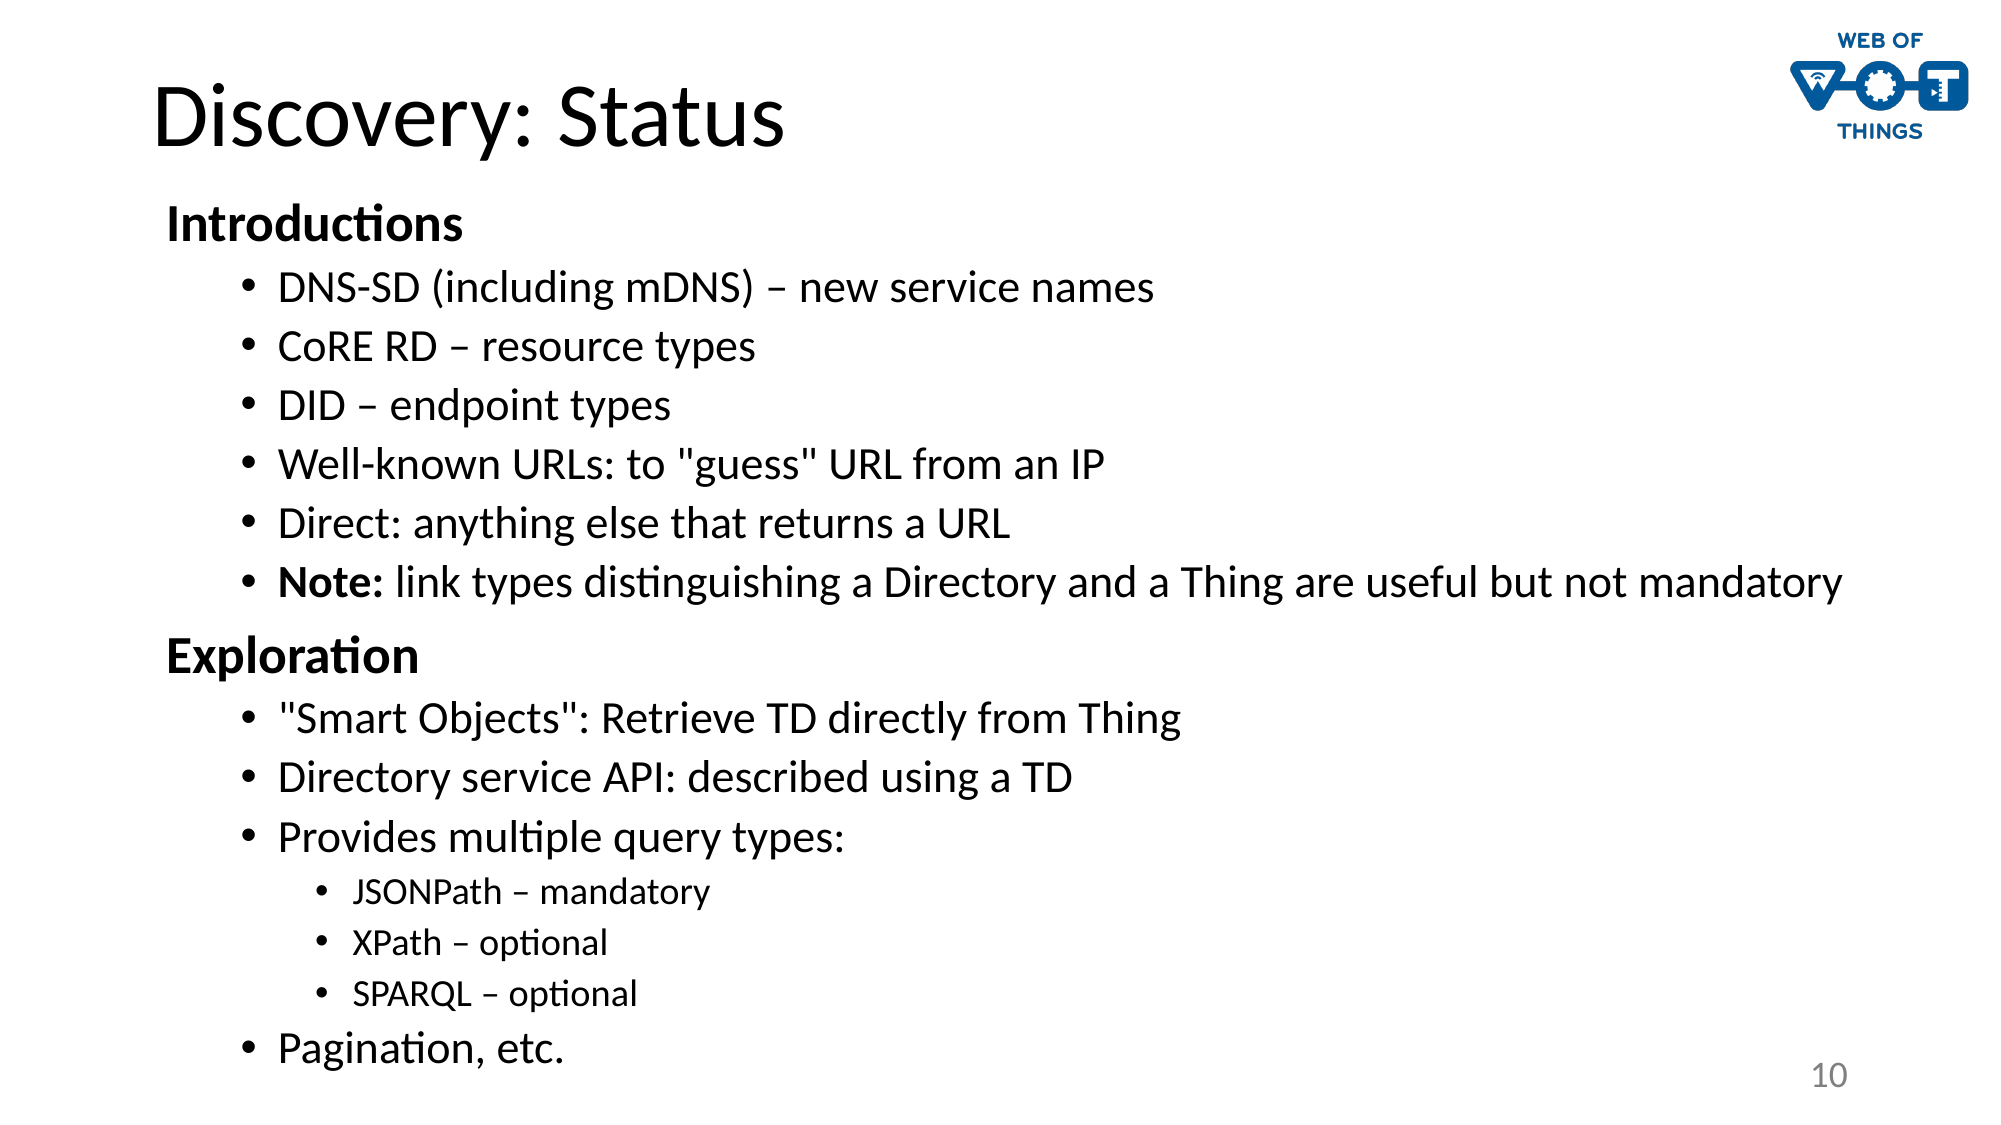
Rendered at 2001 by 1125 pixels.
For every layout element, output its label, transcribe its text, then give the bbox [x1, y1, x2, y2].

title Discovery: Status [137, 59, 1863, 278]
slide_number 10 [1412, 1042, 1863, 1103]
picture [1773, 22, 1985, 149]
list Introductions DNS-SD (including mDNS) – new service names CoRE RD – resource types DID – endpoint types Well-known URLs: to "guess" URL from an IP Direct: anything else that returns a URL Note: link types distinguishing a Directory and a Thing are useful but not mandatory Exploration "Smart Objects": Retrieve TD directly from Thing Directory service API: described using a TD Provides multiple query types: JSONPath – mandatory XPath – optional SPARQL – optional Pagination, etc. [151, 187, 1900, 1082]
